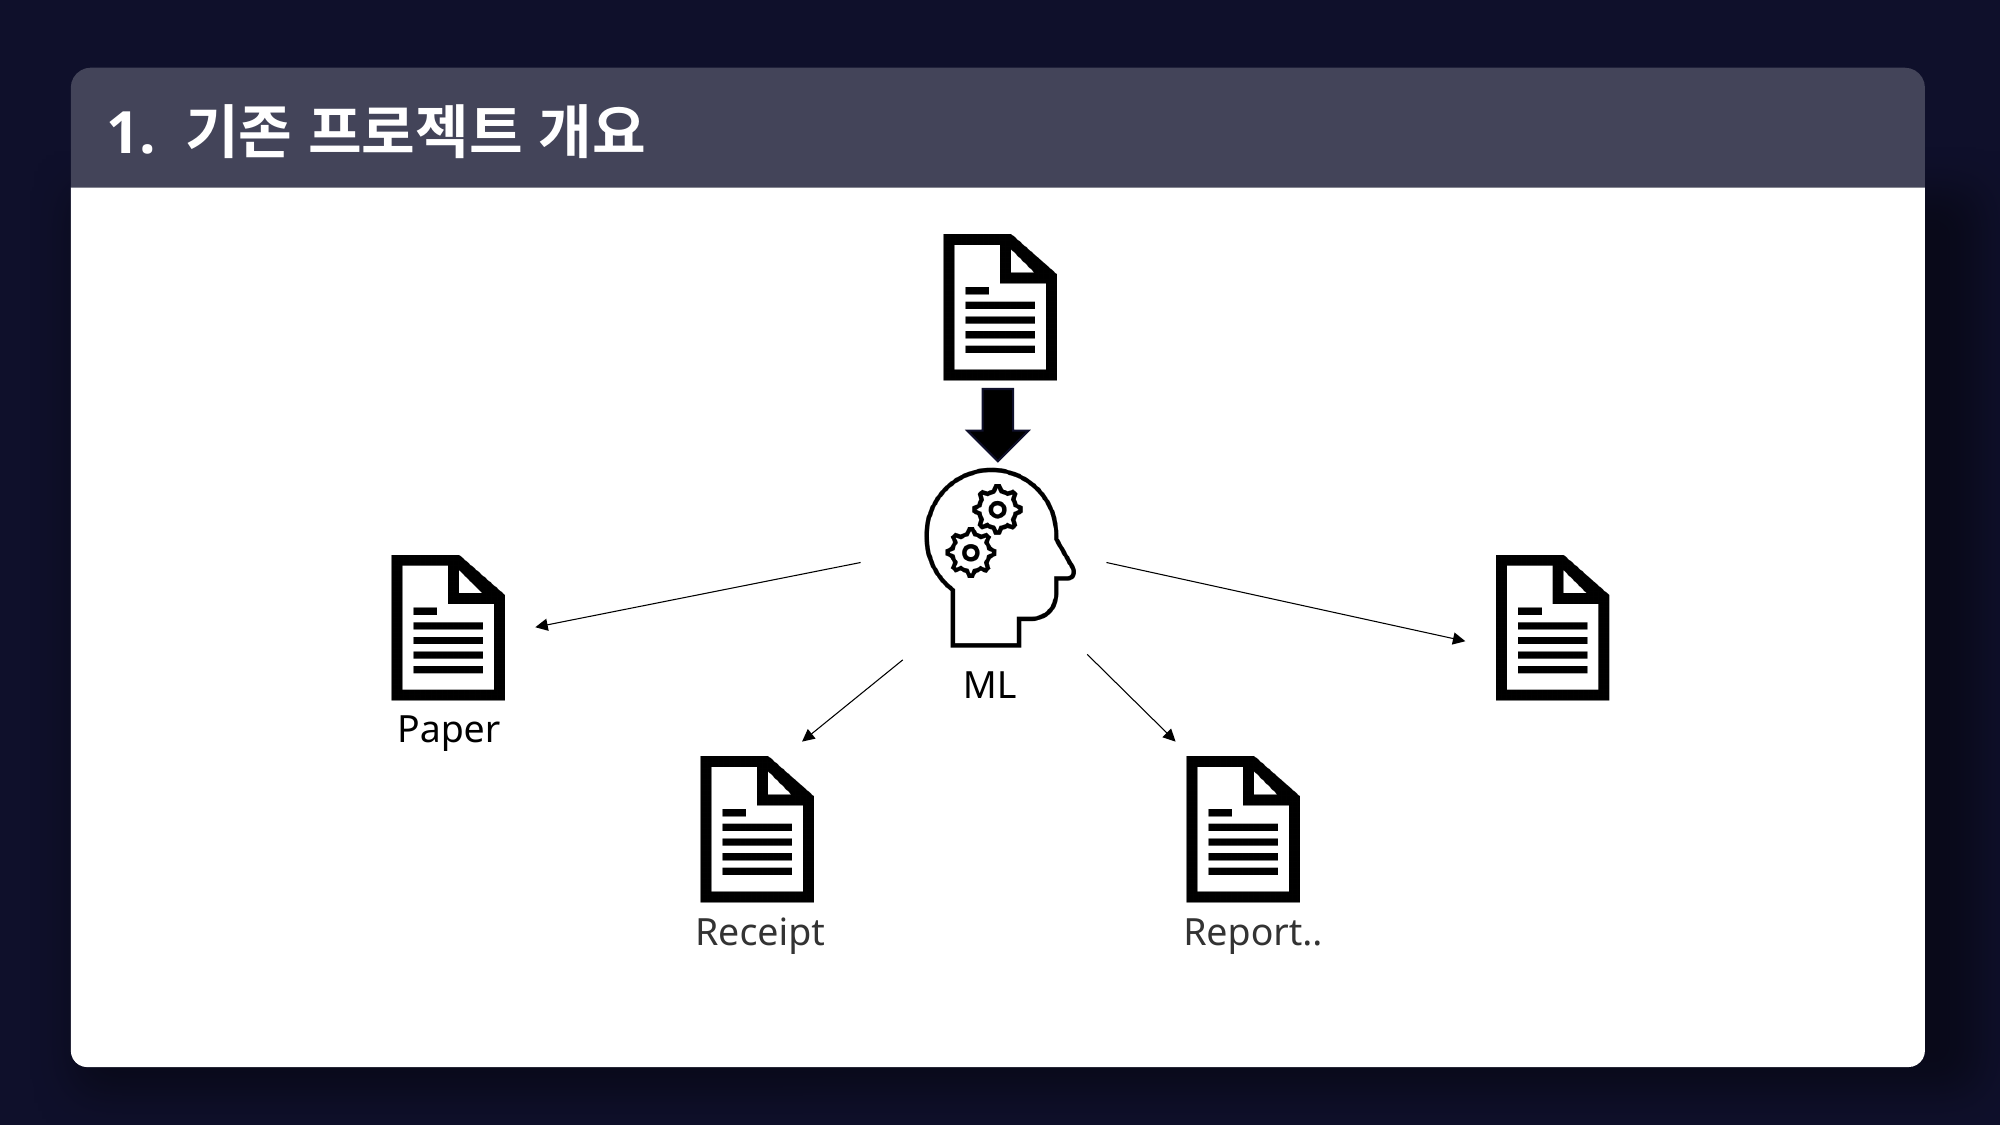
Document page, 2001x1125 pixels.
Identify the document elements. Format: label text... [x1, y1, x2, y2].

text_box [535, 562, 861, 628]
picture [1465, 539, 1640, 715]
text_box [1106, 562, 1466, 642]
text_box [964, 395, 1031, 455]
text_box Receipt [680, 900, 855, 961]
picture [1155, 741, 1331, 917]
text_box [1087, 654, 1176, 742]
text_box ML [948, 669, 1048, 714]
picture [669, 741, 845, 917]
picture [893, 455, 1107, 669]
picture [912, 219, 1088, 395]
picture [360, 539, 536, 715]
text_box [69, 189, 1926, 1069]
text_box Paper [382, 715, 536, 758]
text_box Report.. [1168, 900, 1365, 961]
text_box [801, 659, 903, 742]
text_box 1. 기존 프로젝트 개요 [69, 66, 1926, 189]
